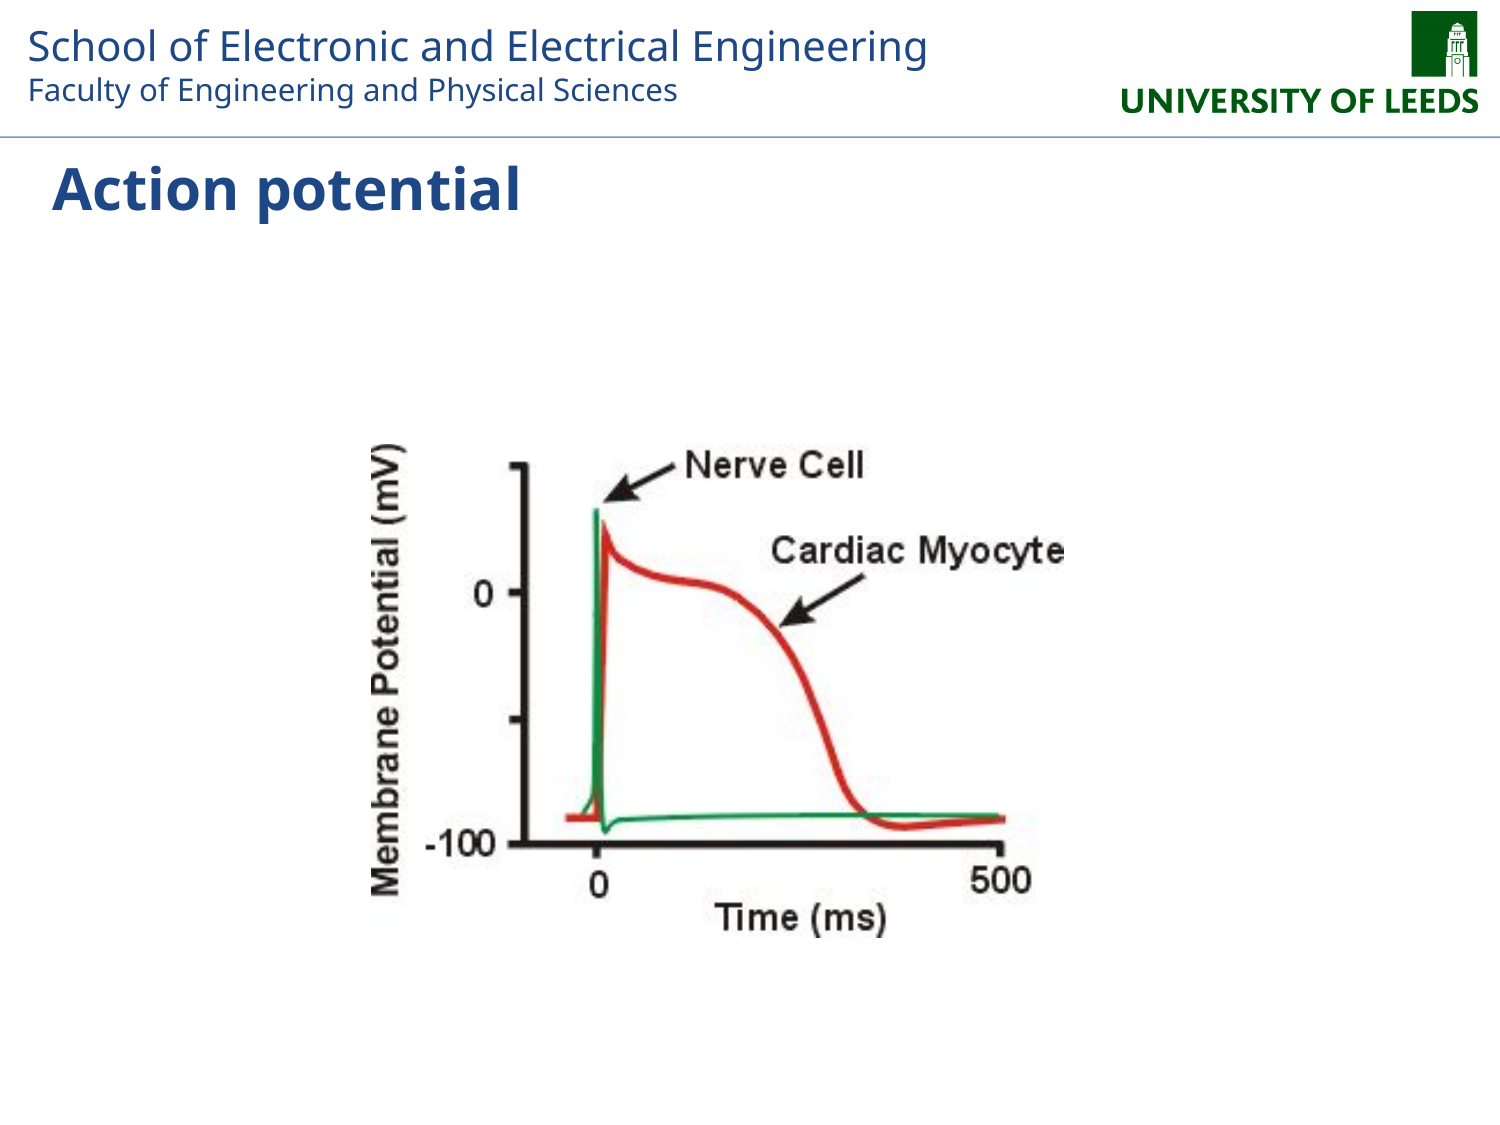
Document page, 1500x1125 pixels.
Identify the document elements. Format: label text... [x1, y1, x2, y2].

picture [1122, 11, 1478, 113]
title Action potential [37, 137, 1388, 238]
picture [371, 444, 1065, 939]
